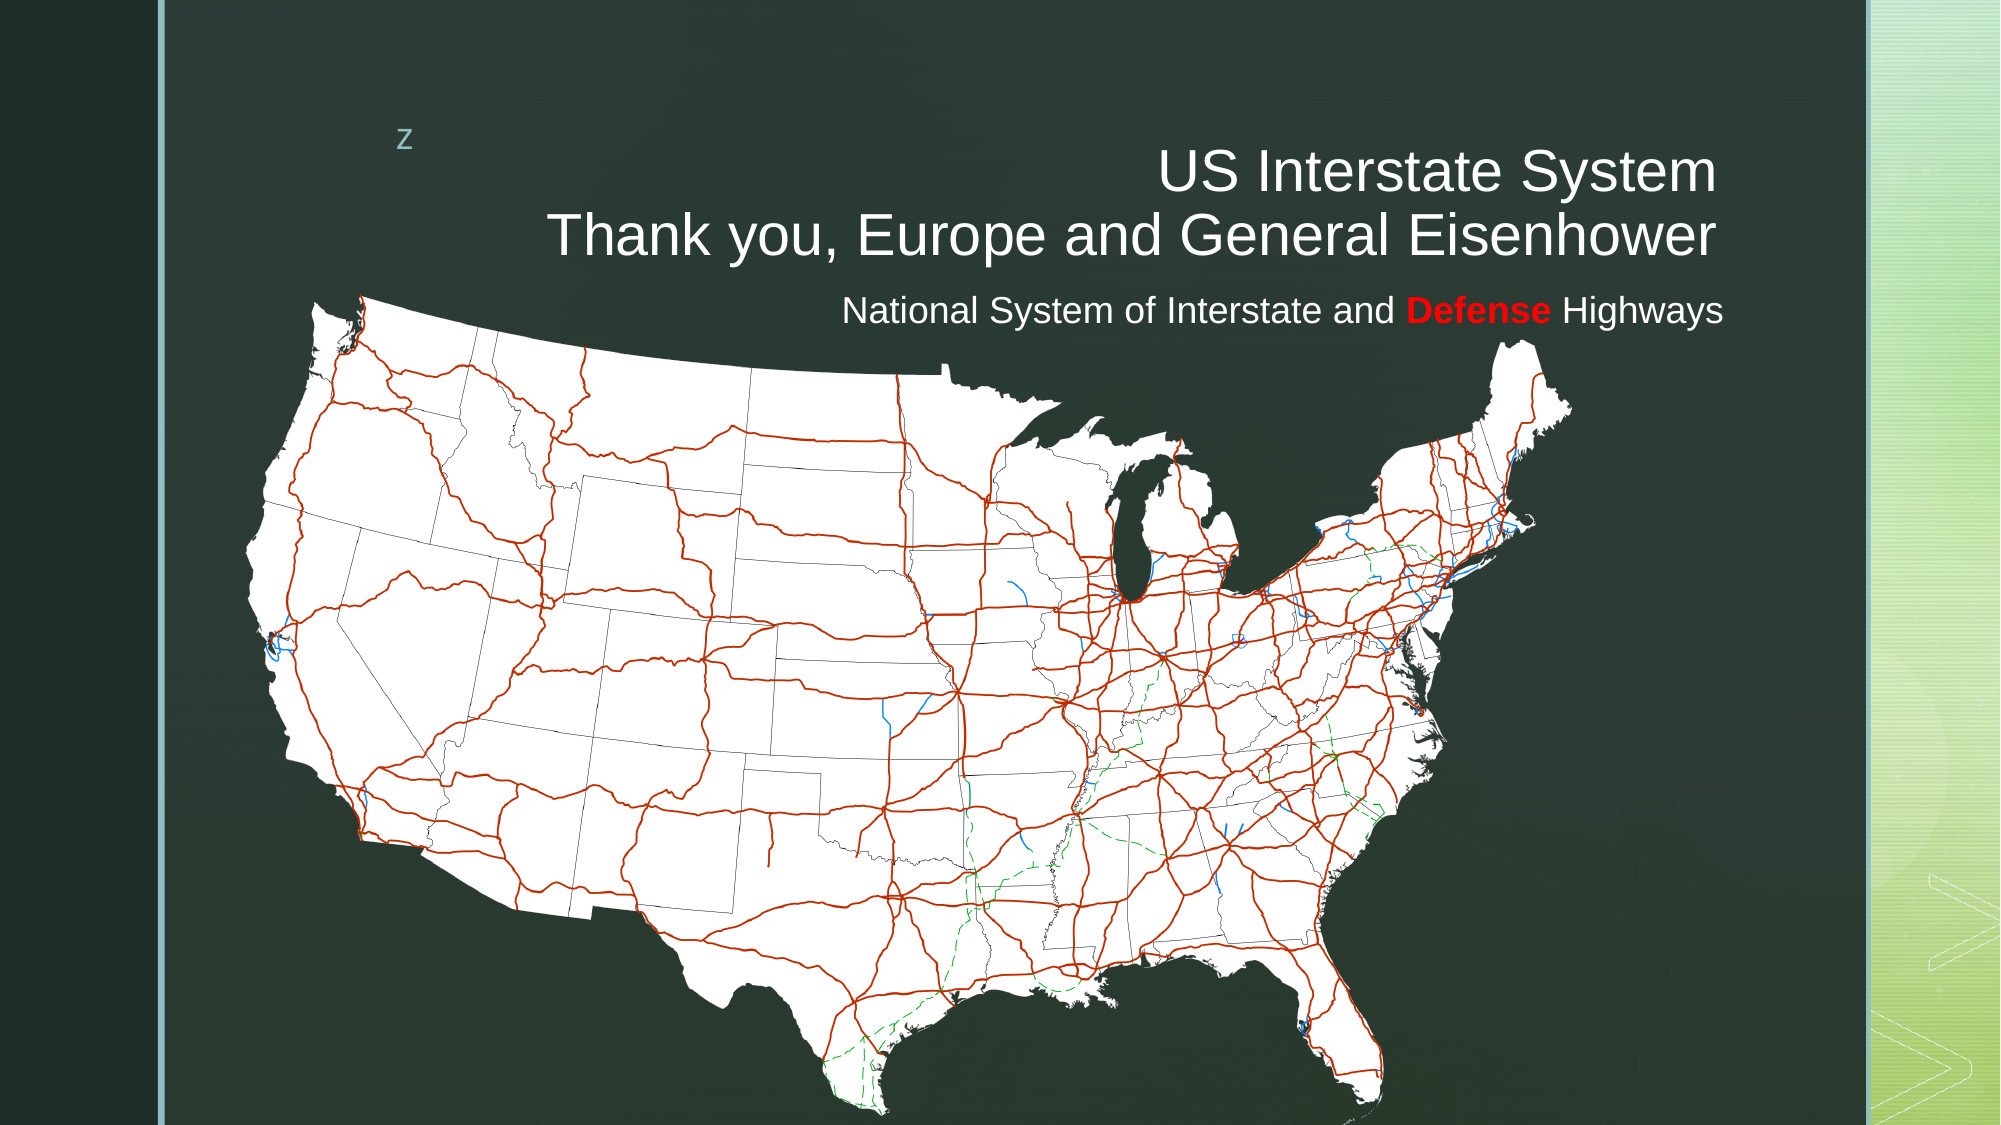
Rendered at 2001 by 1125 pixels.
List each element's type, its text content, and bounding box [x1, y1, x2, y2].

picture [245, 294, 1572, 1125]
title US Interstate System Thank you, Europe and General Eisenhower [428, 132, 1734, 294]
picture [1871, 0, 2001, 1125]
text_box National System of Interstate and Defense Highways [826, 278, 1739, 339]
